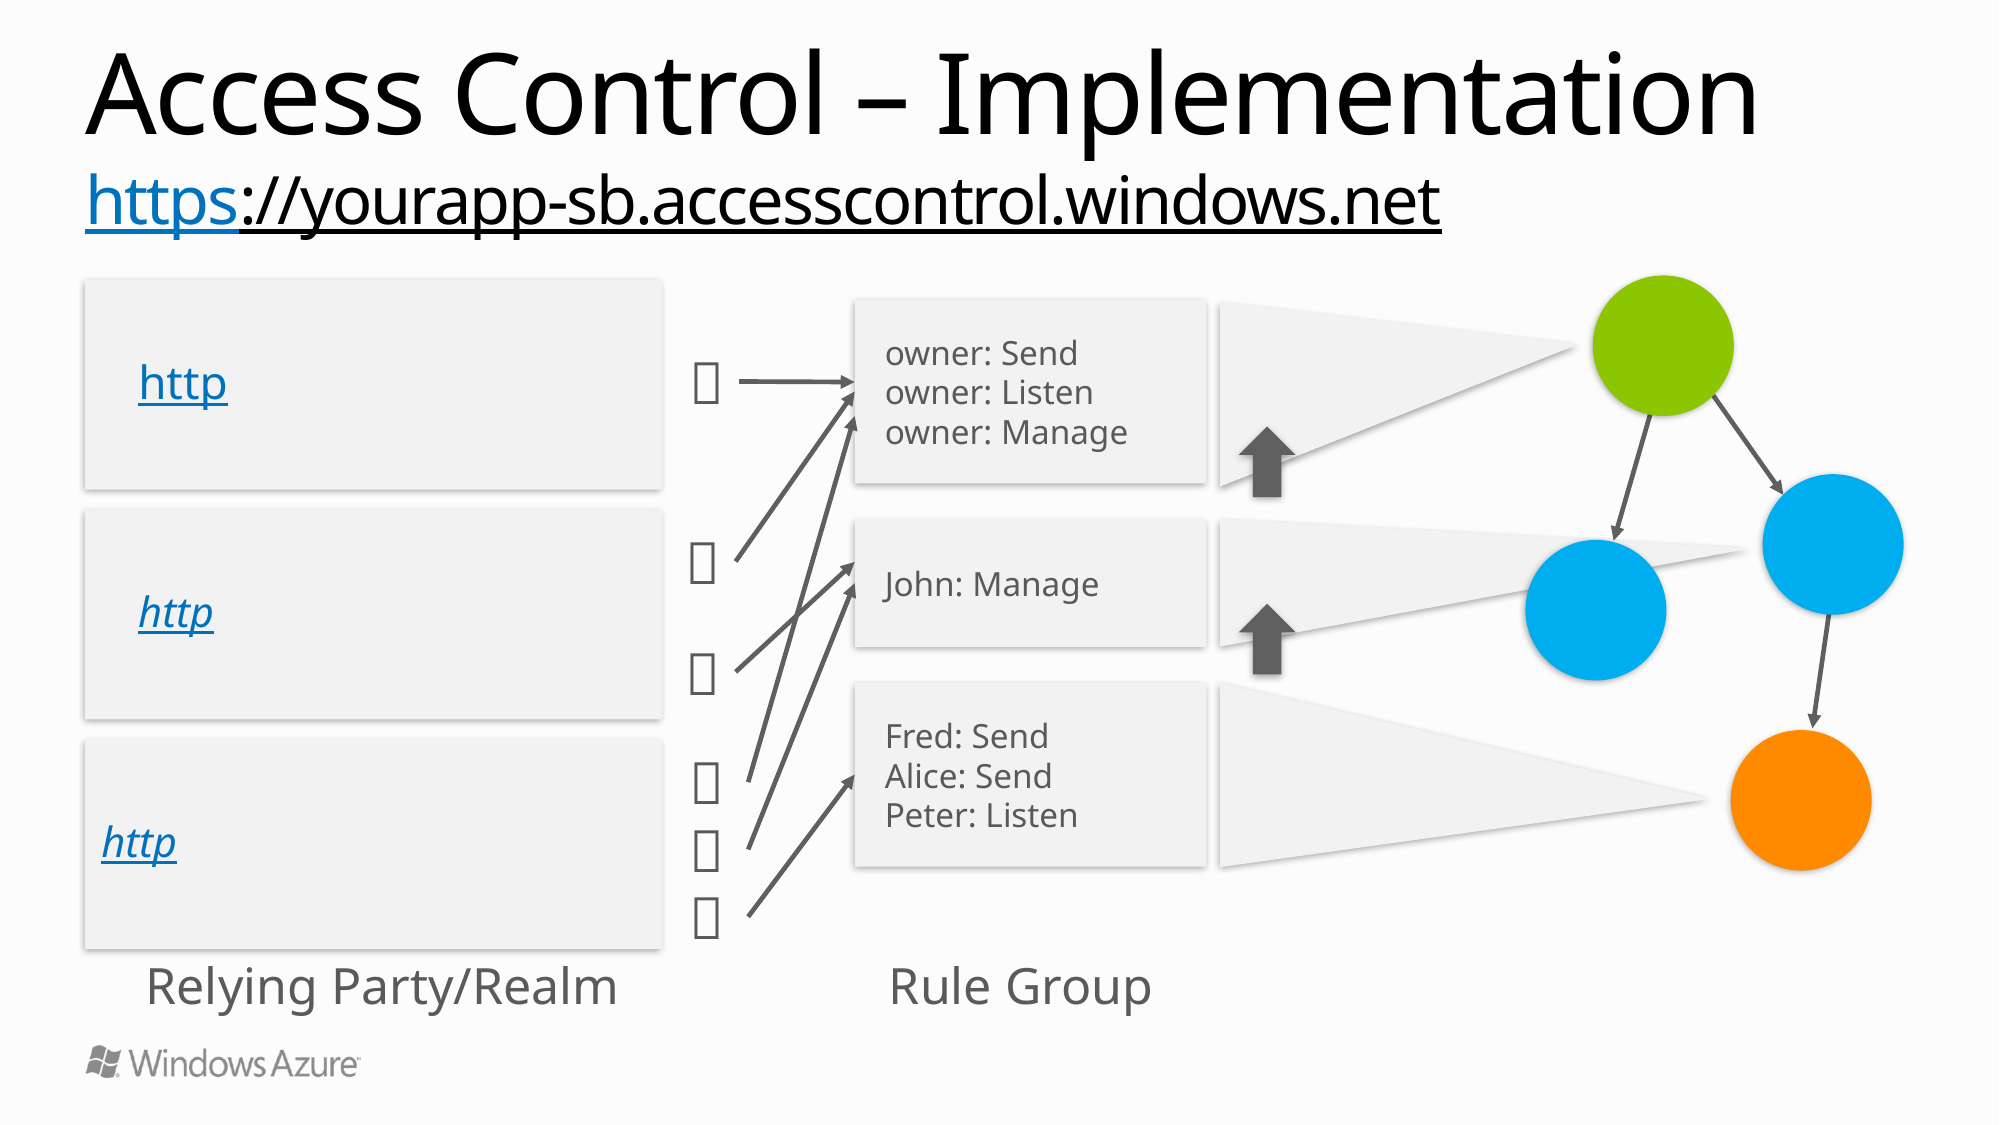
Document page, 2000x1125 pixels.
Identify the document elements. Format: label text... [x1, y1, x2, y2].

text_box Rule Group [874, 946, 1169, 1022]
text_box Relying Party/Realm [131, 968, 635, 1022]
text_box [84, 391, 855, 720]
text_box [84, 727, 855, 960]
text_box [1812, 551, 1839, 729]
text_box [1219, 681, 1712, 868]
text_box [1613, 340, 1672, 541]
text_box [1238, 425, 1297, 498]
title Access Control – Implementation https://yourapp-sb.accesscontrol.windows.net [85, 37, 1914, 233]
text_box John: Manage [861, 518, 1207, 648]
text_box abc [1761, 473, 1905, 615]
text_box ghi [1729, 729, 1873, 872]
text_box http://yourapp.sbwn/ [84, 279, 663, 390]
text_box  [674, 339, 740, 389]
text_box [1640, 543, 1752, 567]
text_box Fred: Send Alice: Send Peter: Listen [860, 682, 1207, 867]
text_box owner: Send owner: Listen owner: Manage [854, 299, 1207, 484]
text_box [1712, 395, 1784, 495]
text_box [1219, 518, 1581, 648]
text_box [1219, 301, 1580, 488]
text_box / [1592, 274, 1735, 416]
text_box pqr [1524, 539, 1668, 682]
text_box [1238, 603, 1297, 676]
